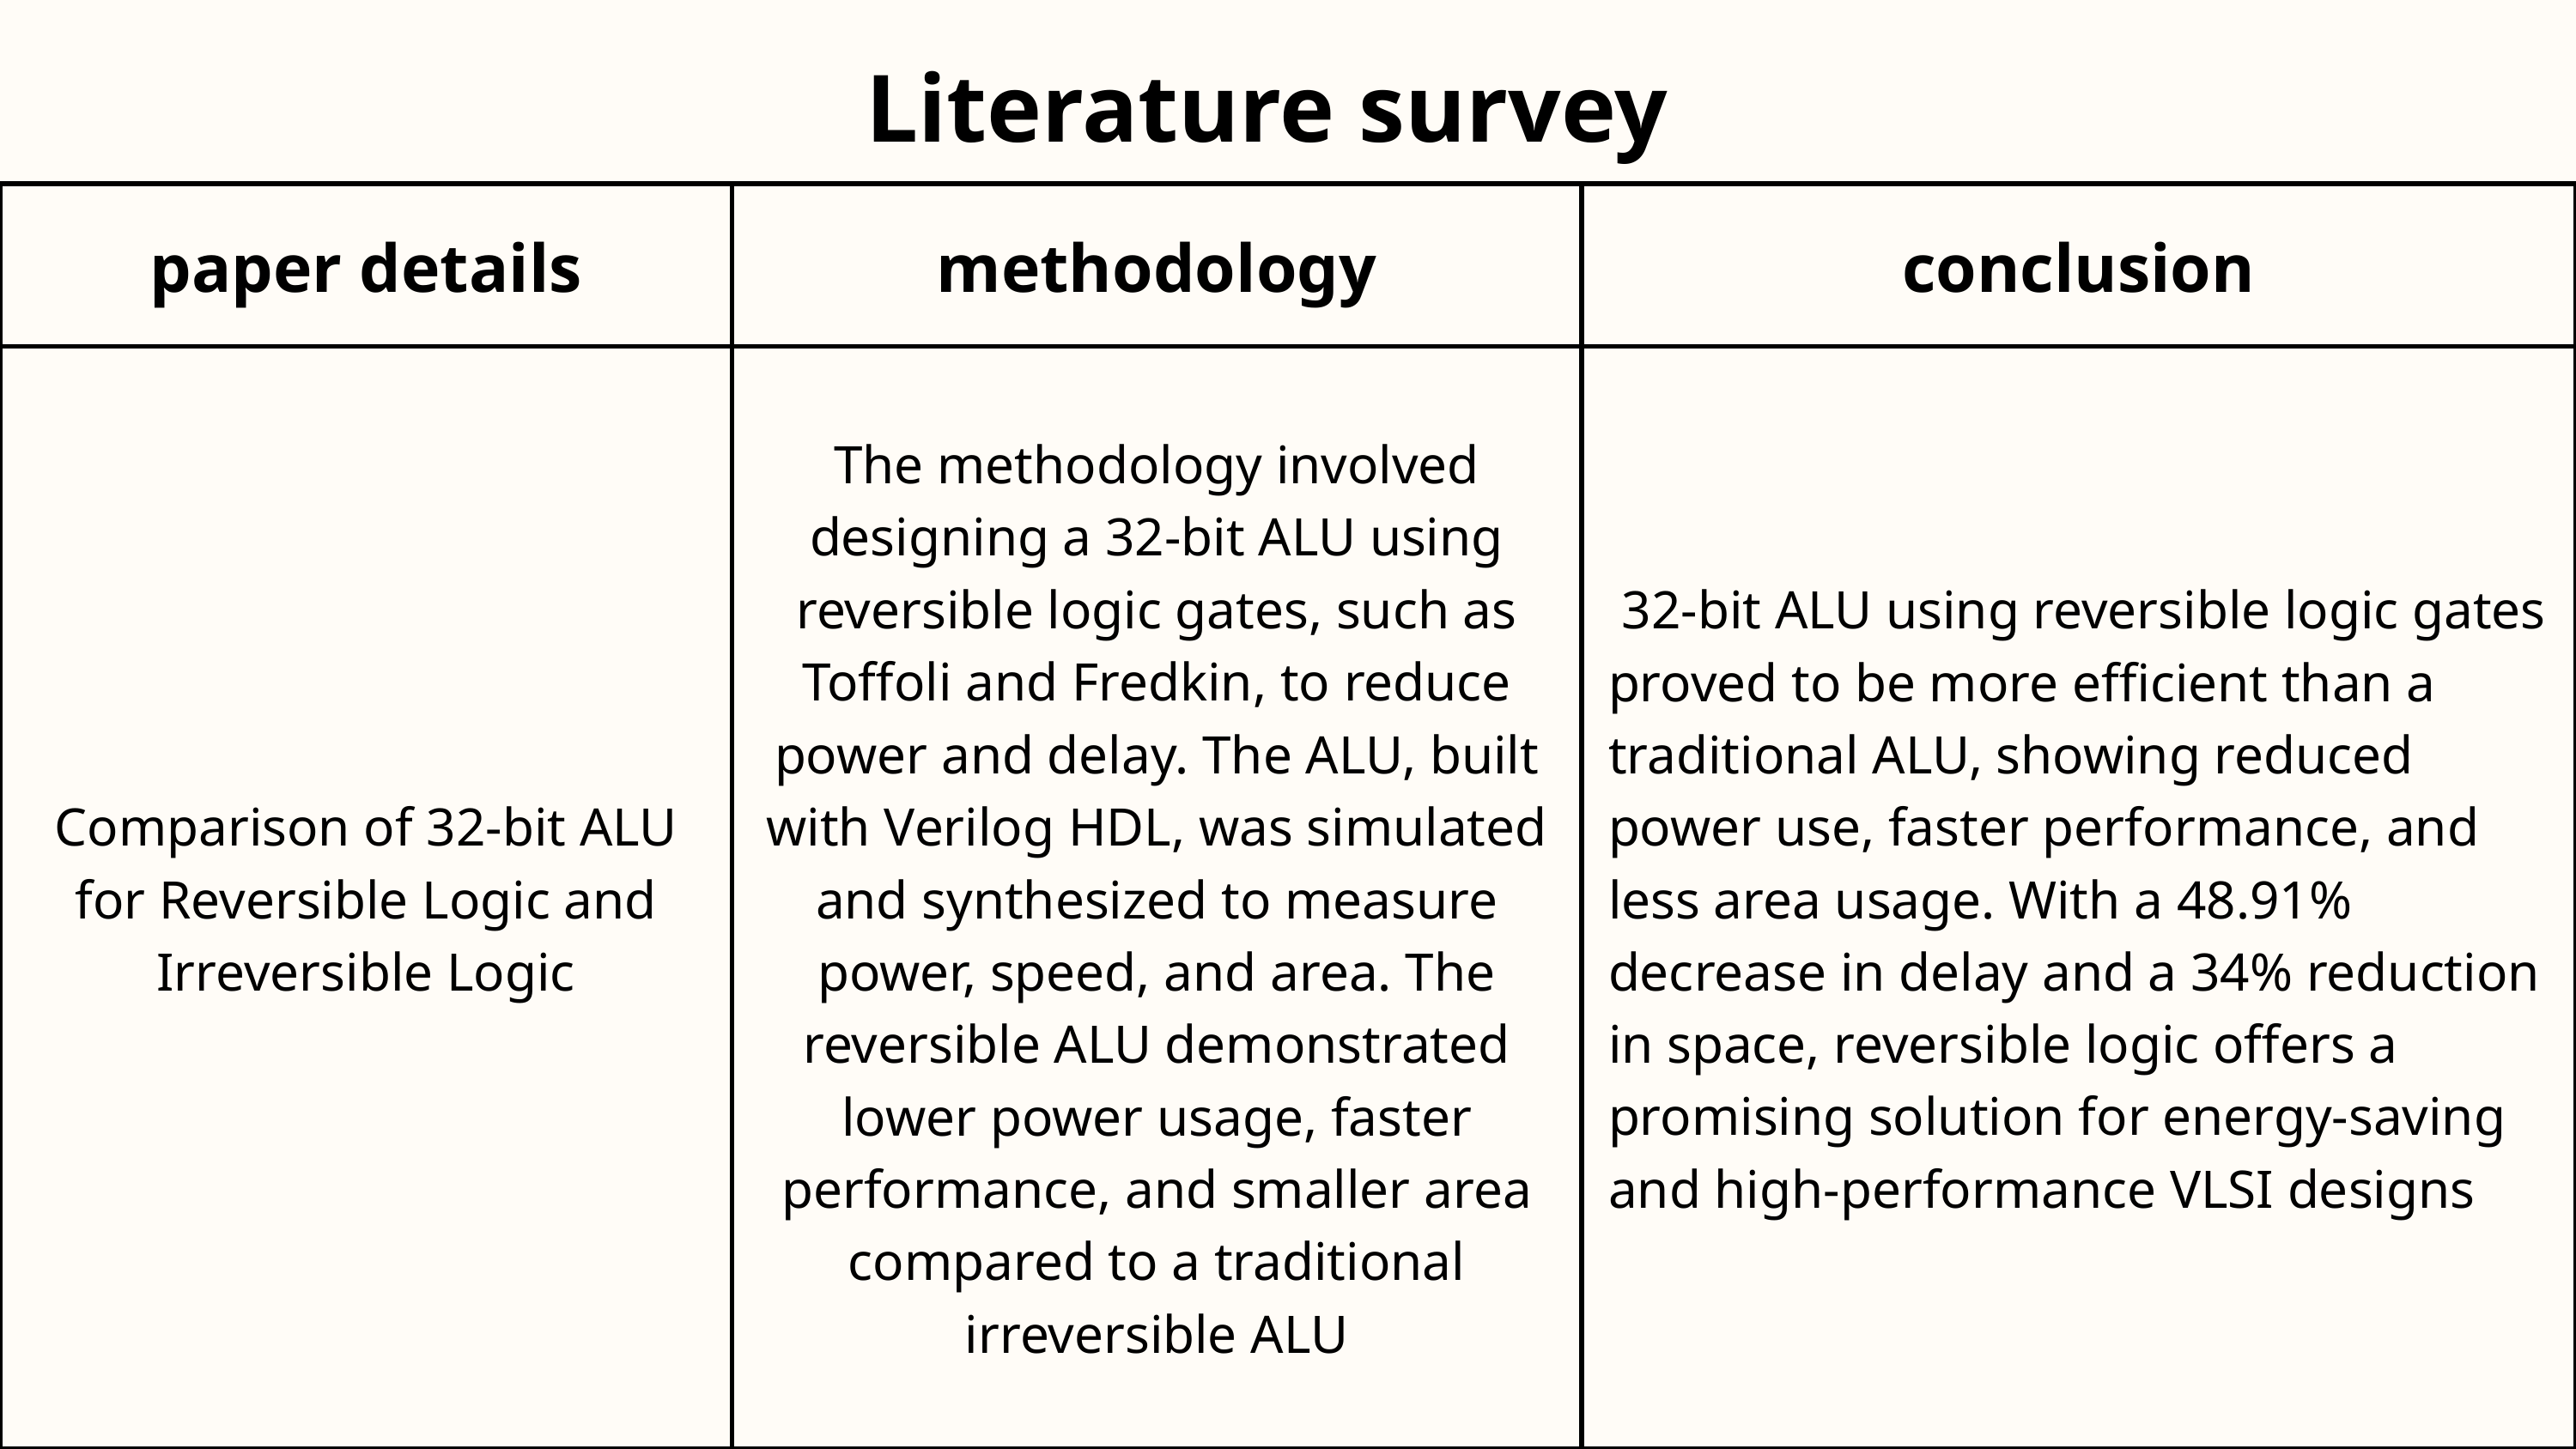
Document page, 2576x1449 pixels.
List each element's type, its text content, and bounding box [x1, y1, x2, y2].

table_header methodology [734, 186, 1579, 344]
text_box Literature survey [816, 30, 1717, 161]
table_header conclusion [1584, 186, 2573, 344]
table_cell Comparison of 32-bit ALU for Reversible Logic and Irreversible Logic [3, 349, 730, 1446]
table_cell The methodology involved designing a 32-bit ALU using reversible logic gates, such as Toffoli and Fredkin, to reduce power and delay. The ALU, built with Verilog HDL, was simulated and synthesized to measure power, speed, and area. The reversible ALU demonstrated lower power usage, faster performance, and smaller area compared to a traditional irreversible ALU​ [734, 349, 1579, 1446]
table_header paper details [3, 186, 730, 344]
table_cell 32-bit ALU using reversible logic gates proved to be more efficient than a traditional ALU, showing reduced power use, faster performance, and less area usage. With a 48.91% decrease in delay and a 34% reduction in space, reversible logic offers a promising solution for energy-saving and high-performance VLSI designs [1584, 349, 2573, 1446]
